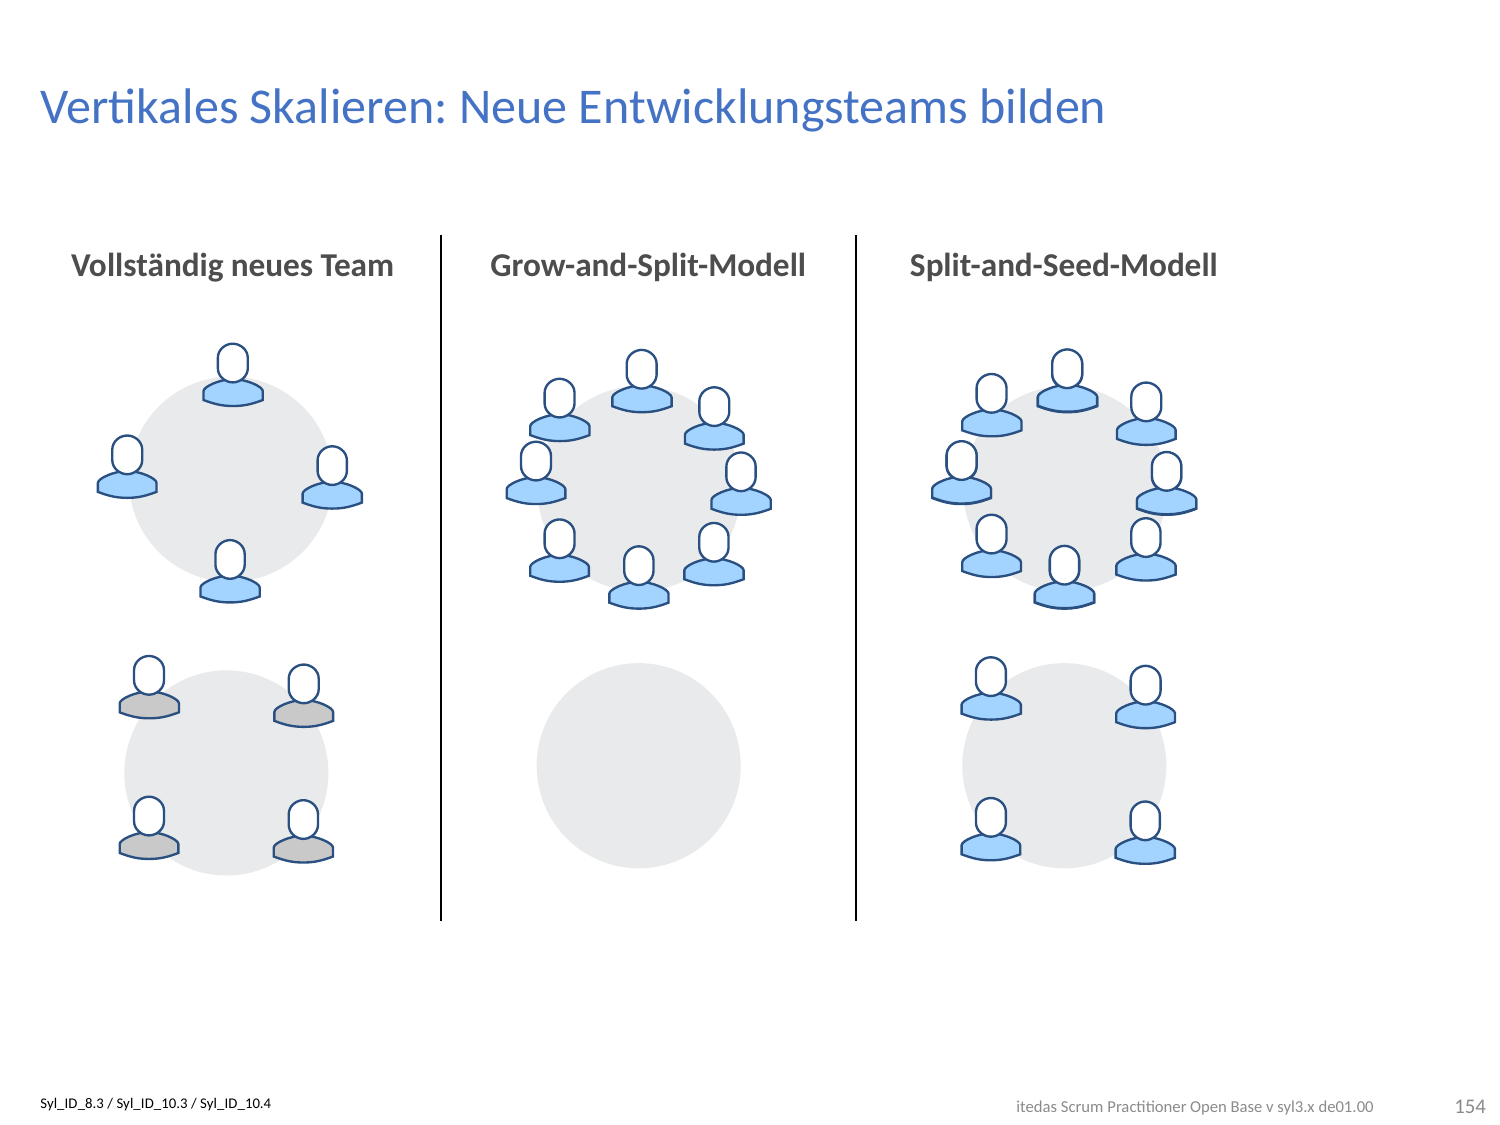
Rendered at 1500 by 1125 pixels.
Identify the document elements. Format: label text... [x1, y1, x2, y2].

slide_number 154 [1387, 1092, 1487, 1123]
title Vertikales Skalieren: Neue Entwicklungsteams bilden [40, 67, 1460, 147]
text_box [51, 235, 1246, 920]
list Syl_ID_8.3 / Syl_ID_10.3 / Syl_ID_10.4 [40, 1095, 635, 1120]
footer itedas Scrum Practitioner Open Base v syl3.x de01.00 [874, 1095, 1375, 1120]
